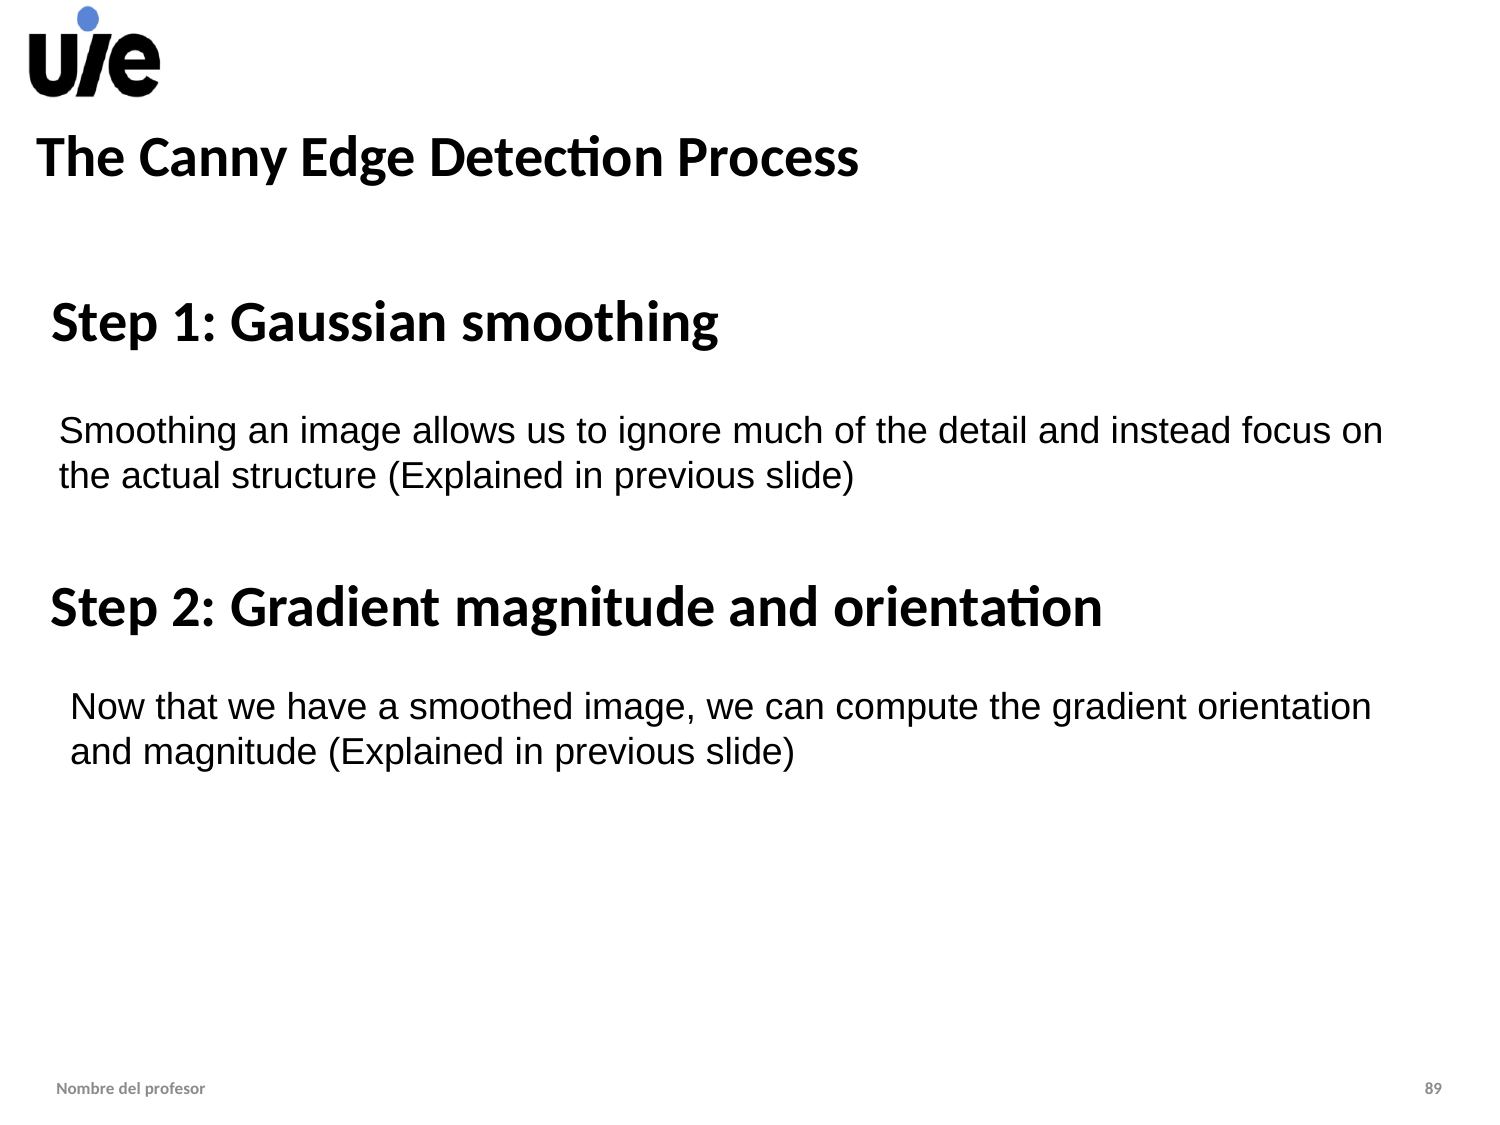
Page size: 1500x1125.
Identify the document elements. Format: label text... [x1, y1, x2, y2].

slide_number Nombre del profesor [41, 1057, 392, 1118]
text_box Step 2: Gradient magnitude and orientation [35, 565, 1493, 640]
text_box Smoothing an image allows us to ignore much of the detail and instead focus on the actual structure (Explained in previous slide) [44, 398, 1450, 504]
slide_number 89 [1352, 1057, 1458, 1118]
picture [21, 4, 165, 102]
title Step 1: Gaussian smoothing [35, 280, 1493, 355]
text_box The Canny Edge Detection Process [21, 115, 1479, 190]
text_box Now that we have a smoothed image, we can compute the gradient orientation and magnitude (Explained in previous slide) [55, 674, 1450, 780]
